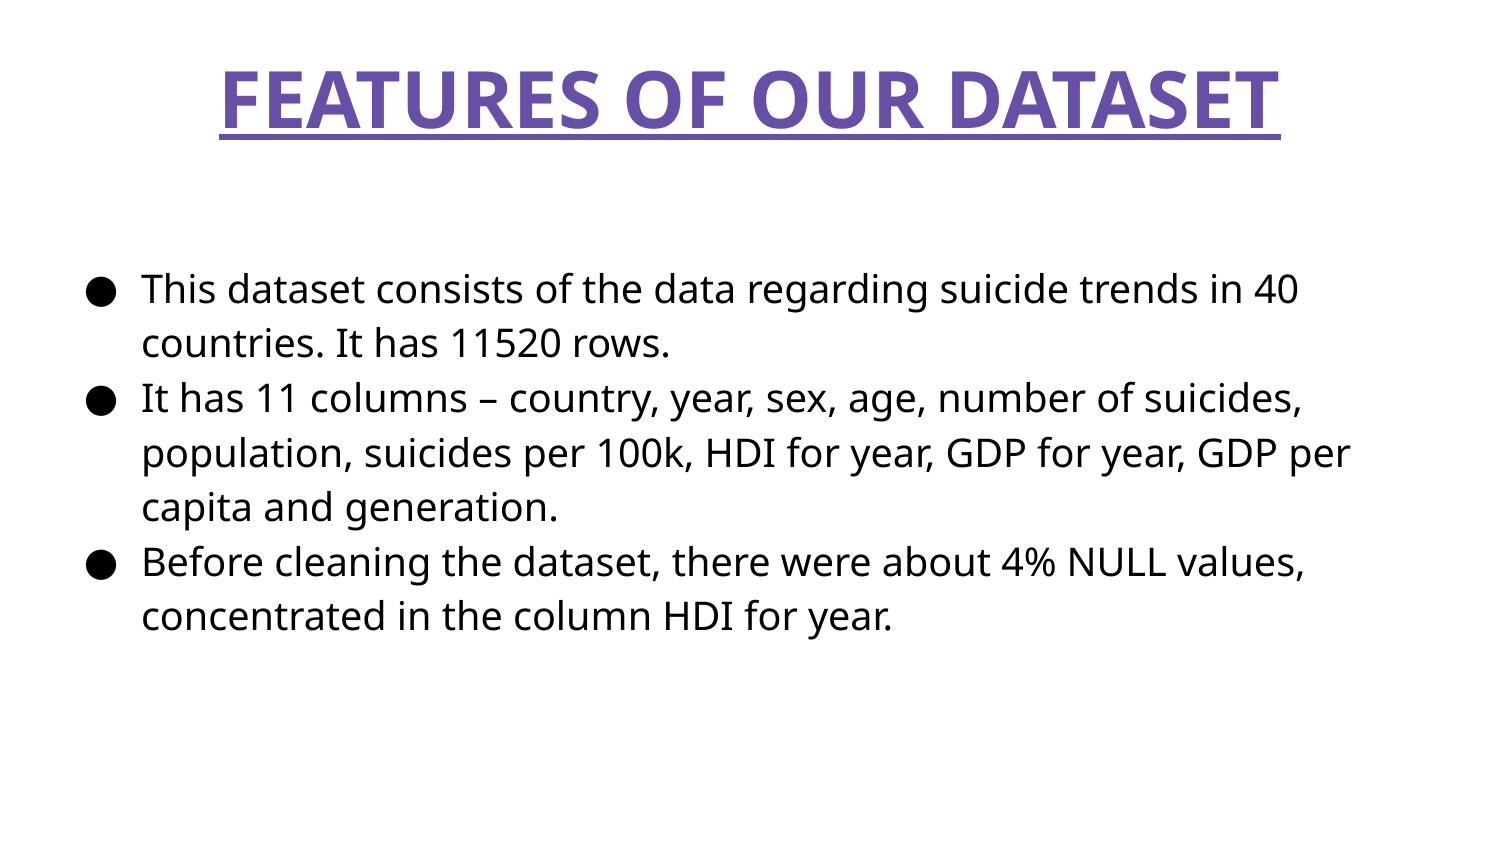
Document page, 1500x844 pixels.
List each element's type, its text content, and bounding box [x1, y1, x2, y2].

title FEATURES OF OUR DATASET [51, 34, 1449, 210]
list This dataset consists of the data regarding suicide trends in 40 countries. It has 11520 rows. It has 11 columns – country, year, sex, age, number of suicides, population, suicides per 100k, HDI for year, GDP for year, GDP per capita and generation. Before cleaning the dataset, there were about 4% NULL values, concentrated in the column HDI for year. [51, 241, 1449, 803]
